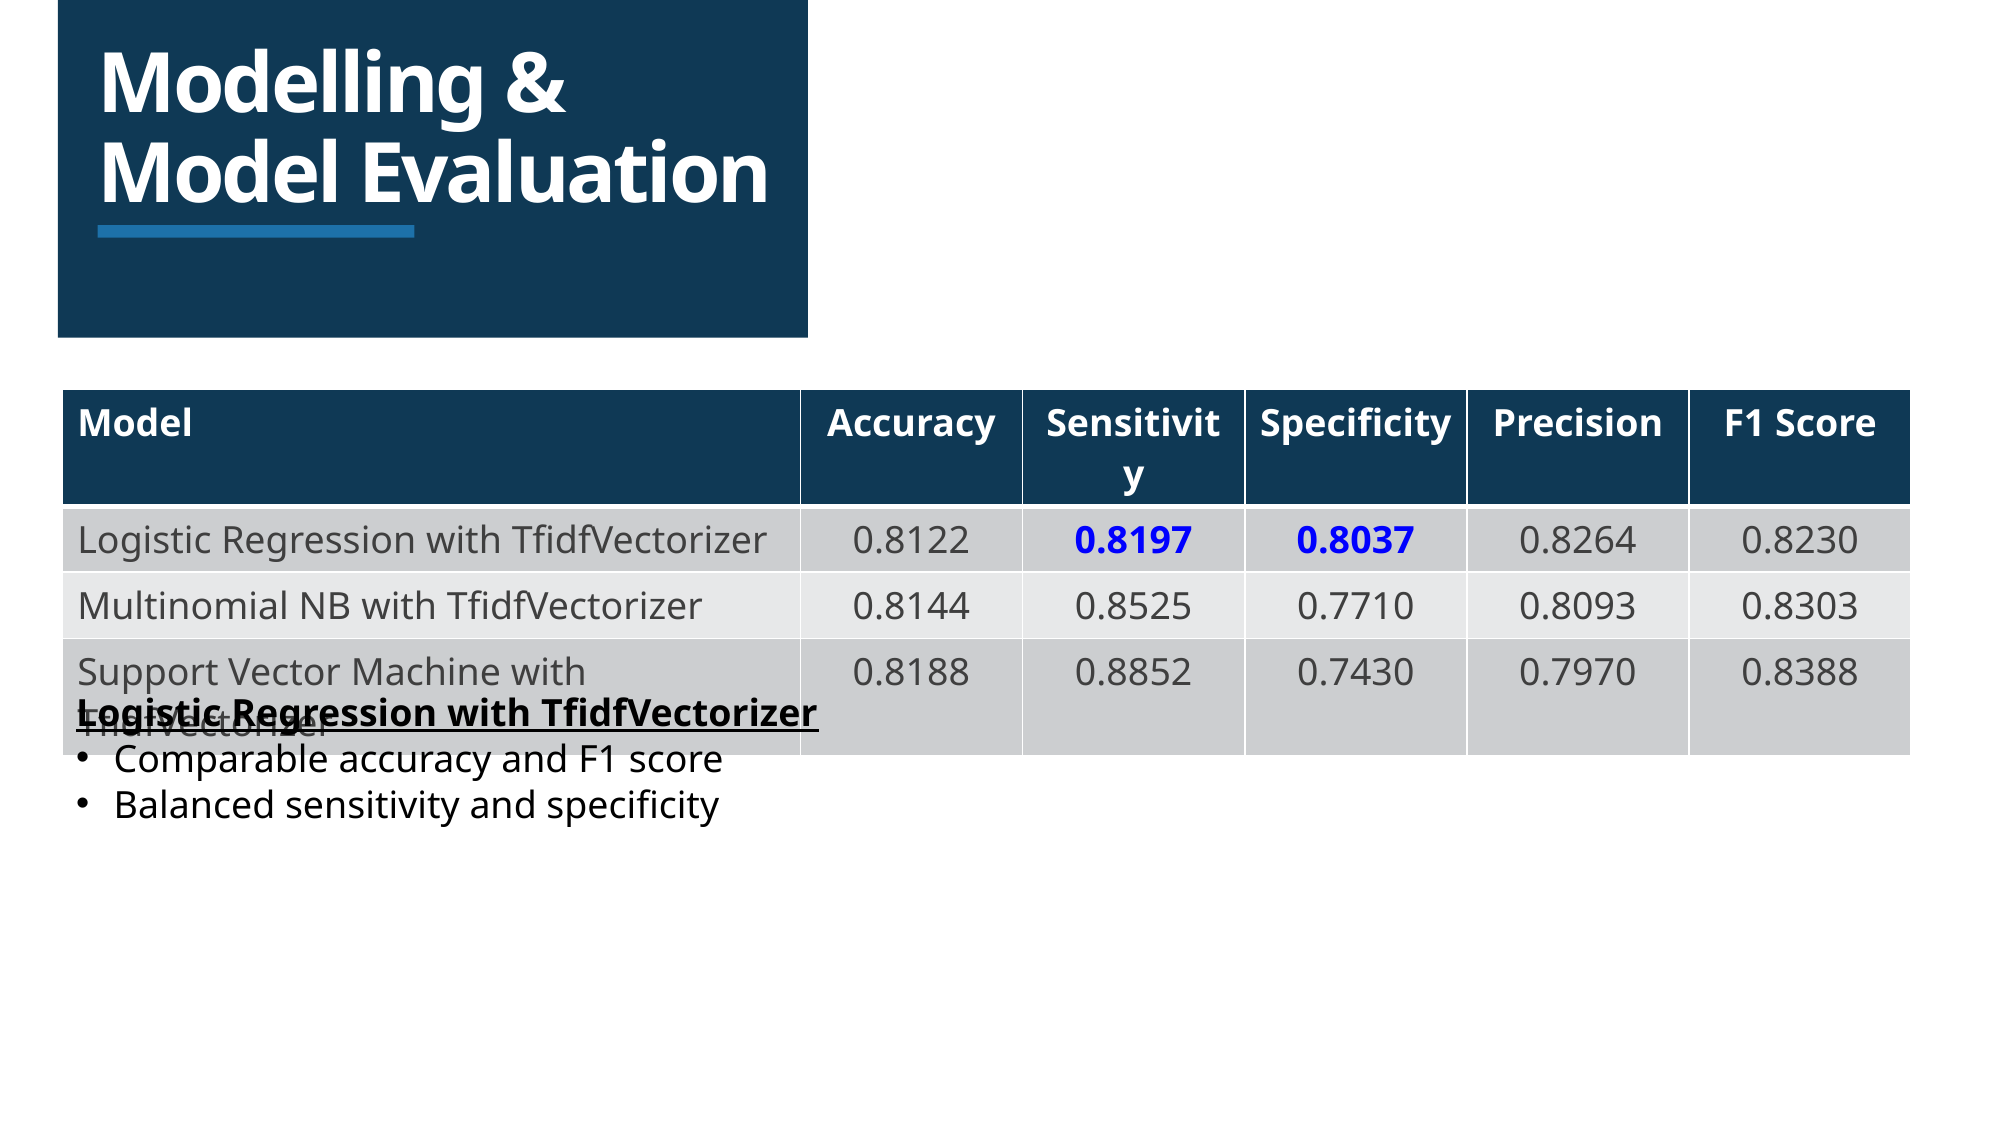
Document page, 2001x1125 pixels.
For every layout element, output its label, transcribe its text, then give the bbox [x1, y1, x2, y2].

table_cell 0.7970 [1468, 639, 1688, 682]
table_header Specificity [1246, 390, 1466, 504]
table_cell 0.7430 [1246, 639, 1466, 682]
table_cell Support Vector Machine with TfidfVectorizer [63, 639, 800, 682]
table_cell 0.8525 [1023, 573, 1244, 638]
table_cell 0.8388 [1690, 639, 1910, 755]
table_header Sensitivity [1023, 390, 1244, 504]
table_cell 0.8037 [1246, 509, 1466, 571]
table_header F1 Score [1690, 390, 1910, 504]
table_cell 0.8197 [1023, 509, 1244, 571]
title Modelling & Model Evaluation [97, 52, 804, 221]
table_cell 0.8122 [801, 509, 1022, 571]
table_cell Logistic Regression with TfidfVectorizer [63, 509, 800, 571]
table_cell Multinomial NB with TfidfVectorizer [63, 573, 800, 638]
table_header Precision [1468, 390, 1688, 504]
table_cell 0.8852 [1023, 639, 1244, 682]
table_cell 0.8144 [801, 573, 1022, 638]
table_cell 0.8303 [1690, 573, 1910, 638]
table_cell 0.8264 [1468, 509, 1688, 571]
table_cell 0.8188 [801, 639, 1022, 682]
table_cell 0.8093 [1468, 573, 1688, 638]
table_header Model [63, 390, 800, 504]
table_cell 0.7710 [1246, 573, 1466, 638]
text_box Logistic Regression with TfidfVectorizer Comparable accuracy and F1 score Balanced sensitivity and specificity [61, 682, 1870, 1063]
table_header Accuracy [801, 390, 1022, 504]
table_cell 0.8230 [1690, 509, 1910, 571]
